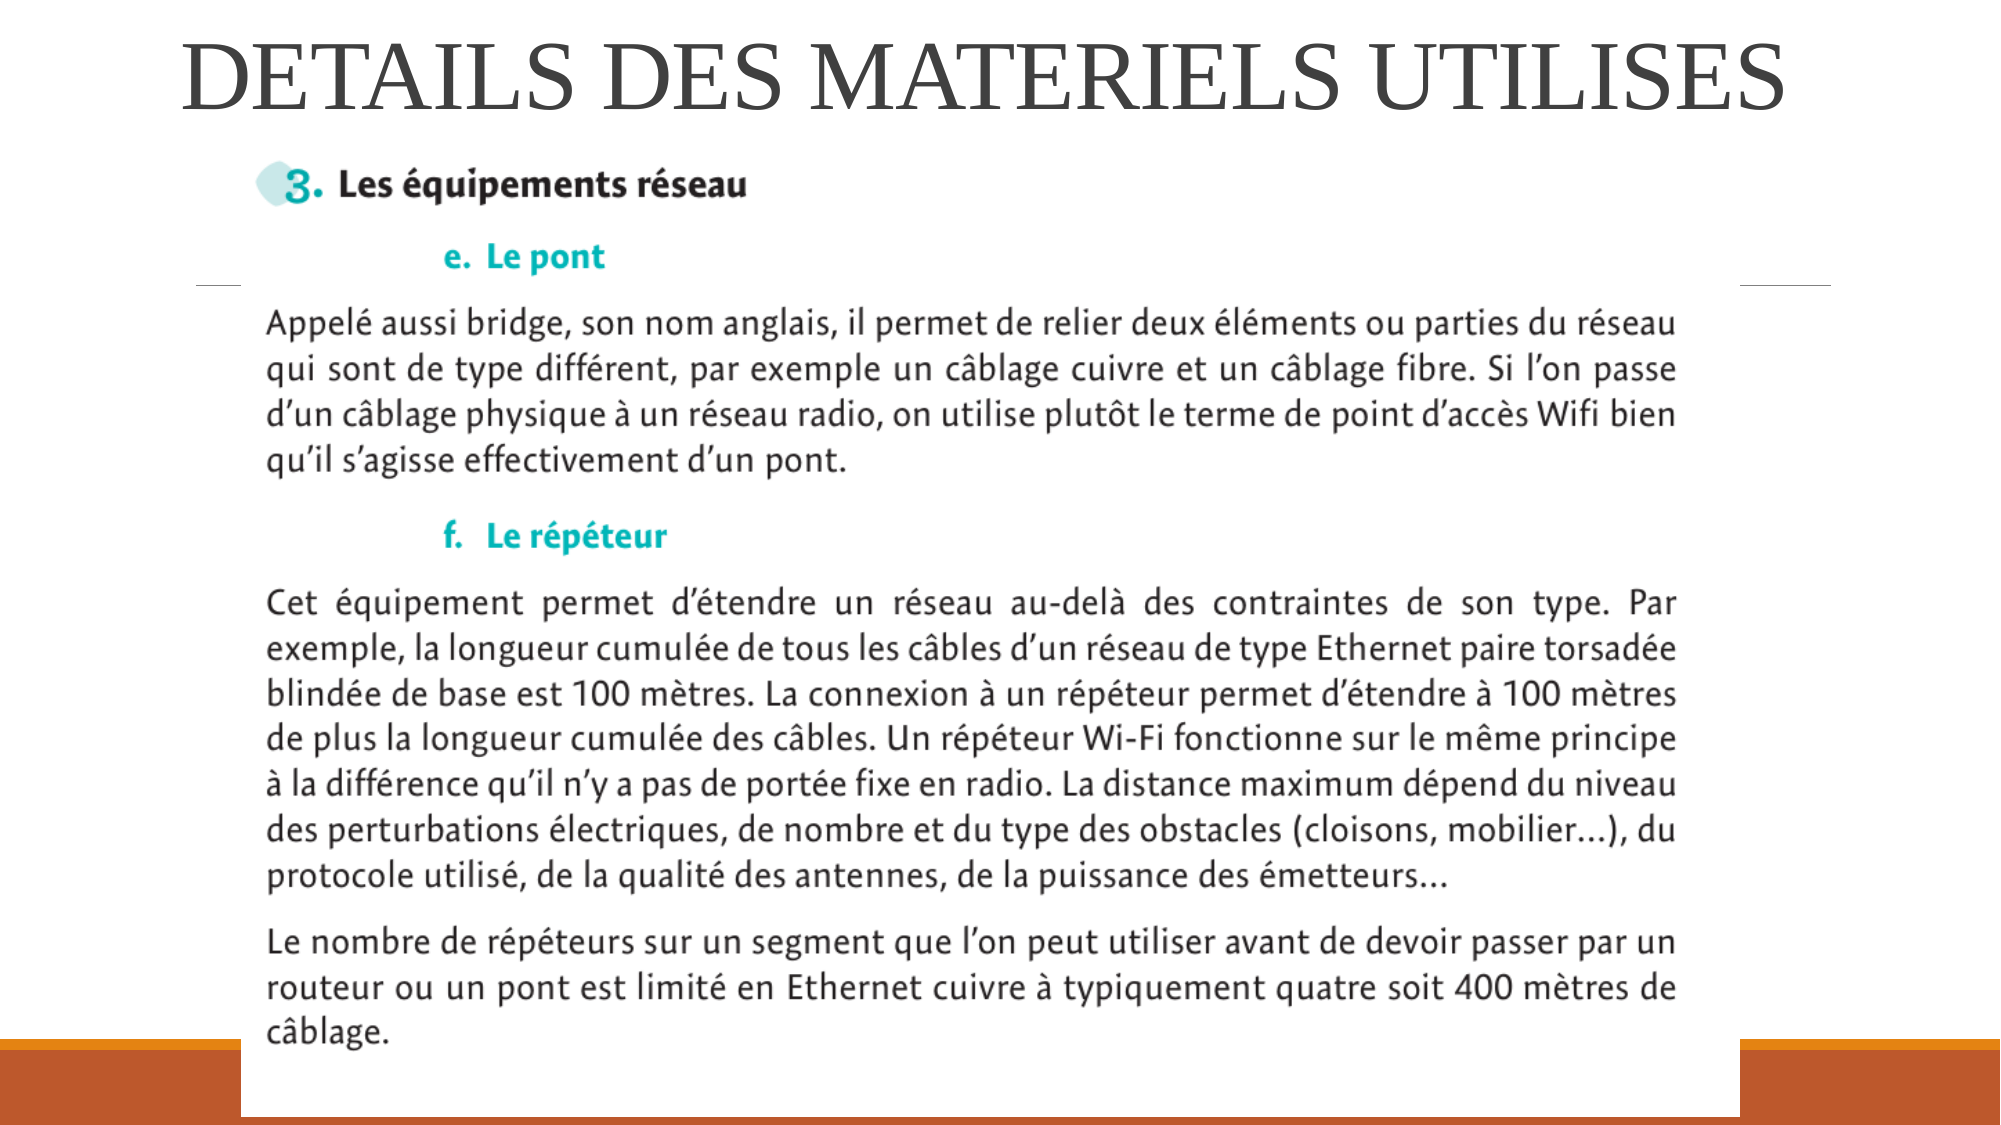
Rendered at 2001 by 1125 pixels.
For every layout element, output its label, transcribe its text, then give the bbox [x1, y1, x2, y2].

picture [132, 147, 1741, 1117]
title DETAILS DES MATERIELS UTILISES [165, 15, 1816, 257]
